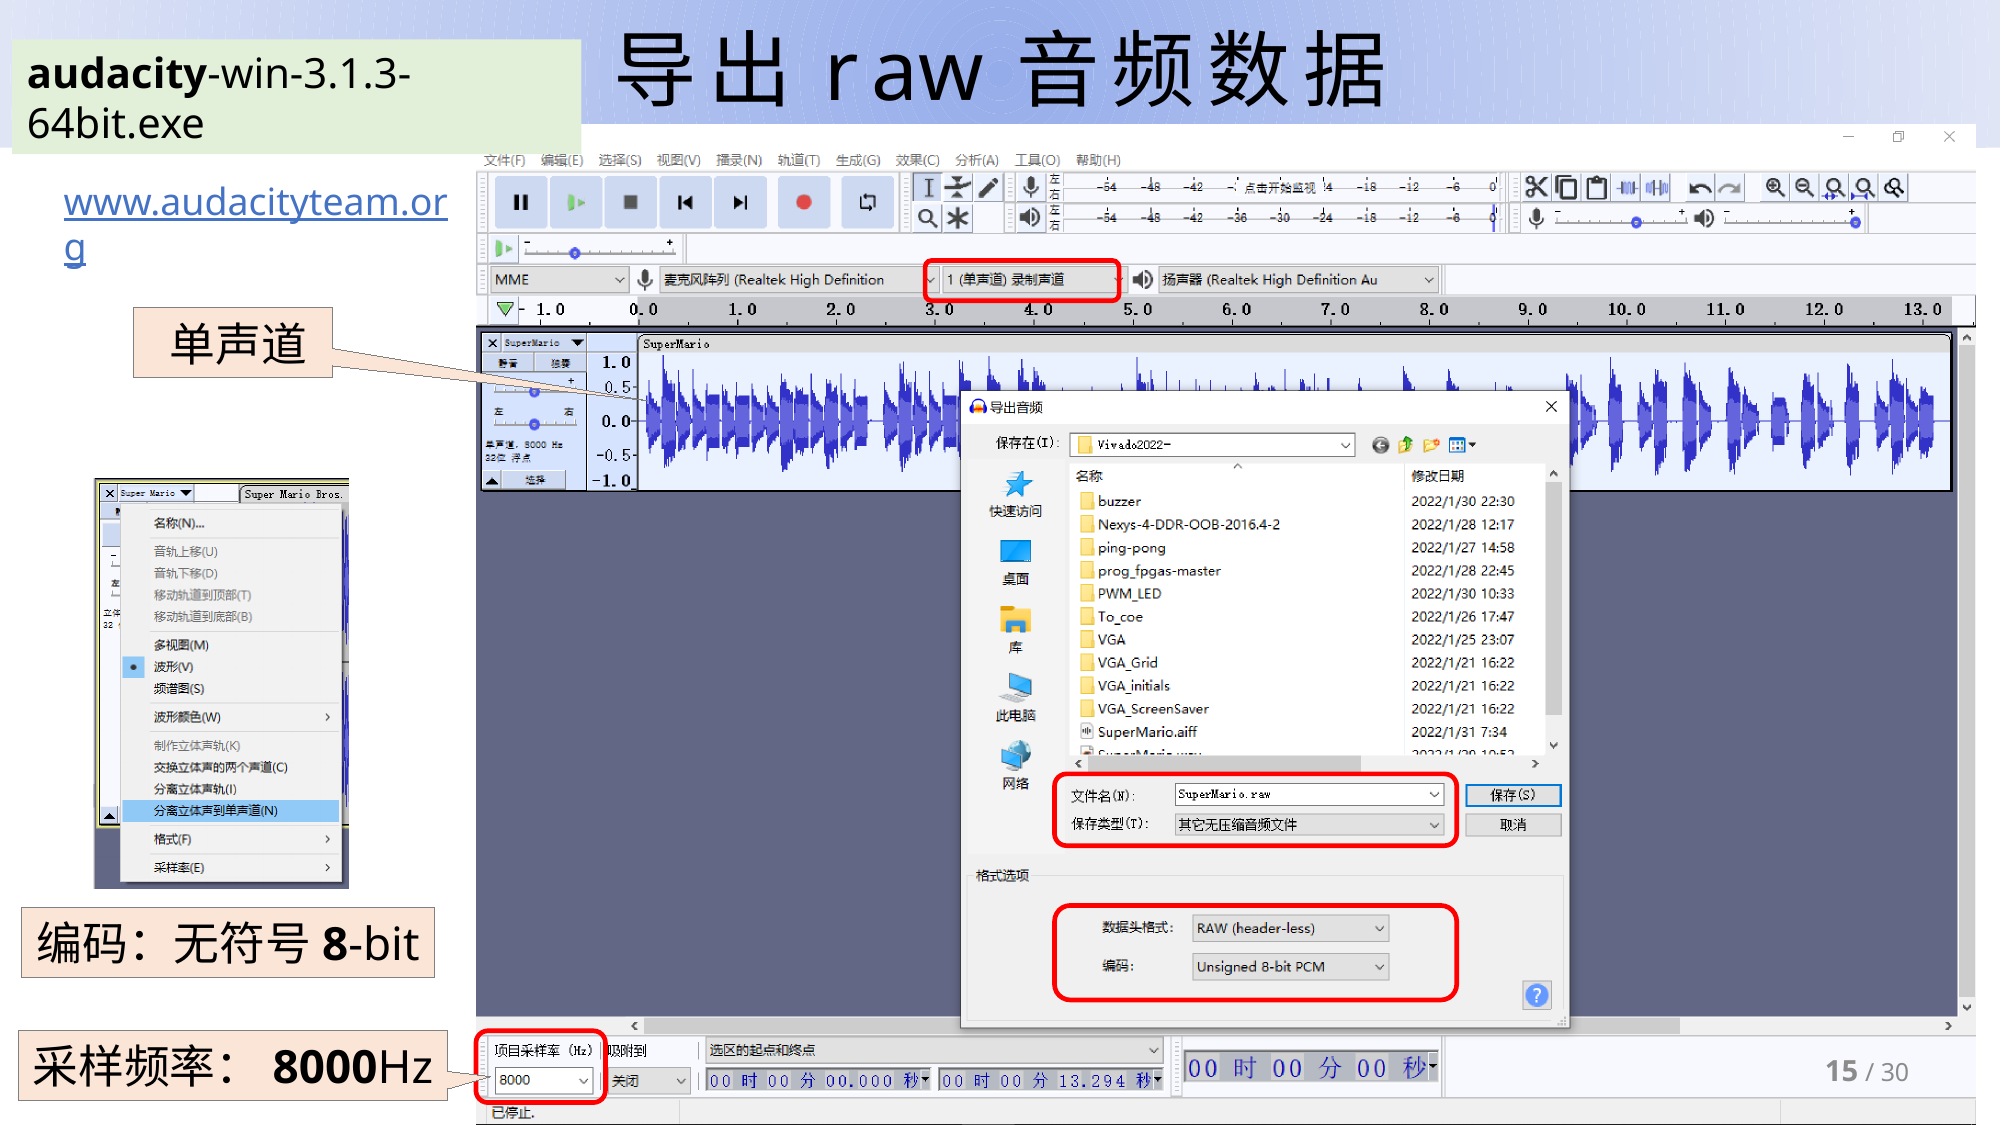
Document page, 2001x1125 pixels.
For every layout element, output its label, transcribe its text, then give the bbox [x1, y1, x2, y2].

text_box 采样频率：8000Hz [18, 1030, 475, 1101]
text_box www.audacityteam.org [48, 170, 467, 275]
text_box audacity-win-3.1.3-64bit.exe [12, 39, 582, 155]
picture [93, 478, 349, 890]
text_box 单声道 [133, 307, 475, 382]
title 导出raw音频数据 [0, 0, 2000, 148]
text_box 编码：无符号8-bit [21, 907, 435, 978]
picture [475, 124, 1976, 1125]
